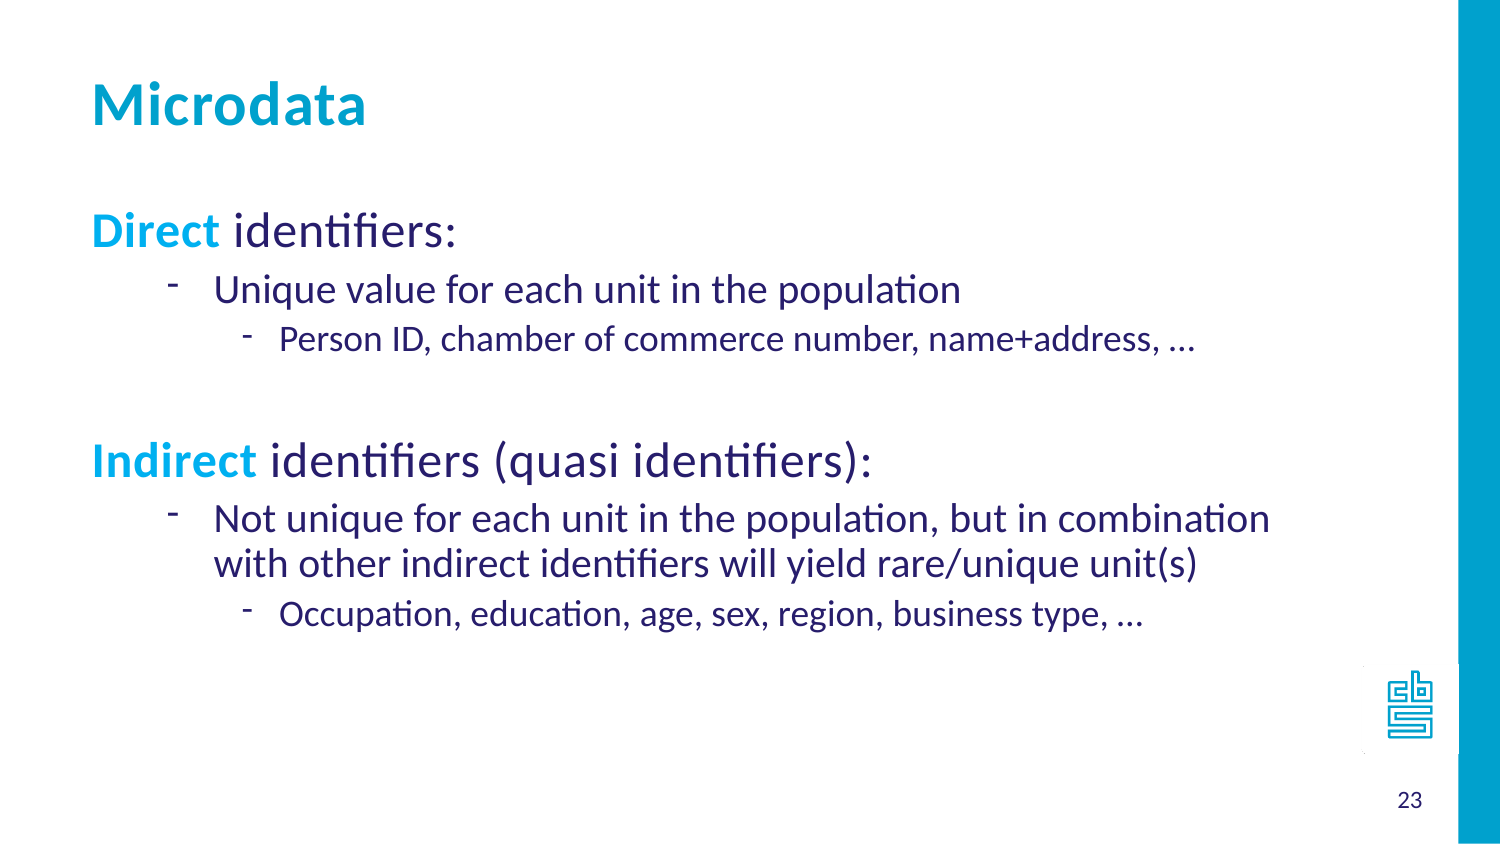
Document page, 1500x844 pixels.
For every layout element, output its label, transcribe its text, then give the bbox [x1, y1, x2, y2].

slide_number 23 [1361, 772, 1459, 826]
list Direct identifiers: Unique value for each unit in the population Person ID, chamber of commerce number, name+address, … Indirect identifiers (quasi identifiers): Not unique for each unit in the population, but in combination with other indirect identifiers will yield rare/unique unit(s) Occupation, education, age, sex, region, business type, … [76, 197, 1329, 765]
picture [1361, 664, 1458, 754]
list Microdata [76, 55, 1329, 151]
